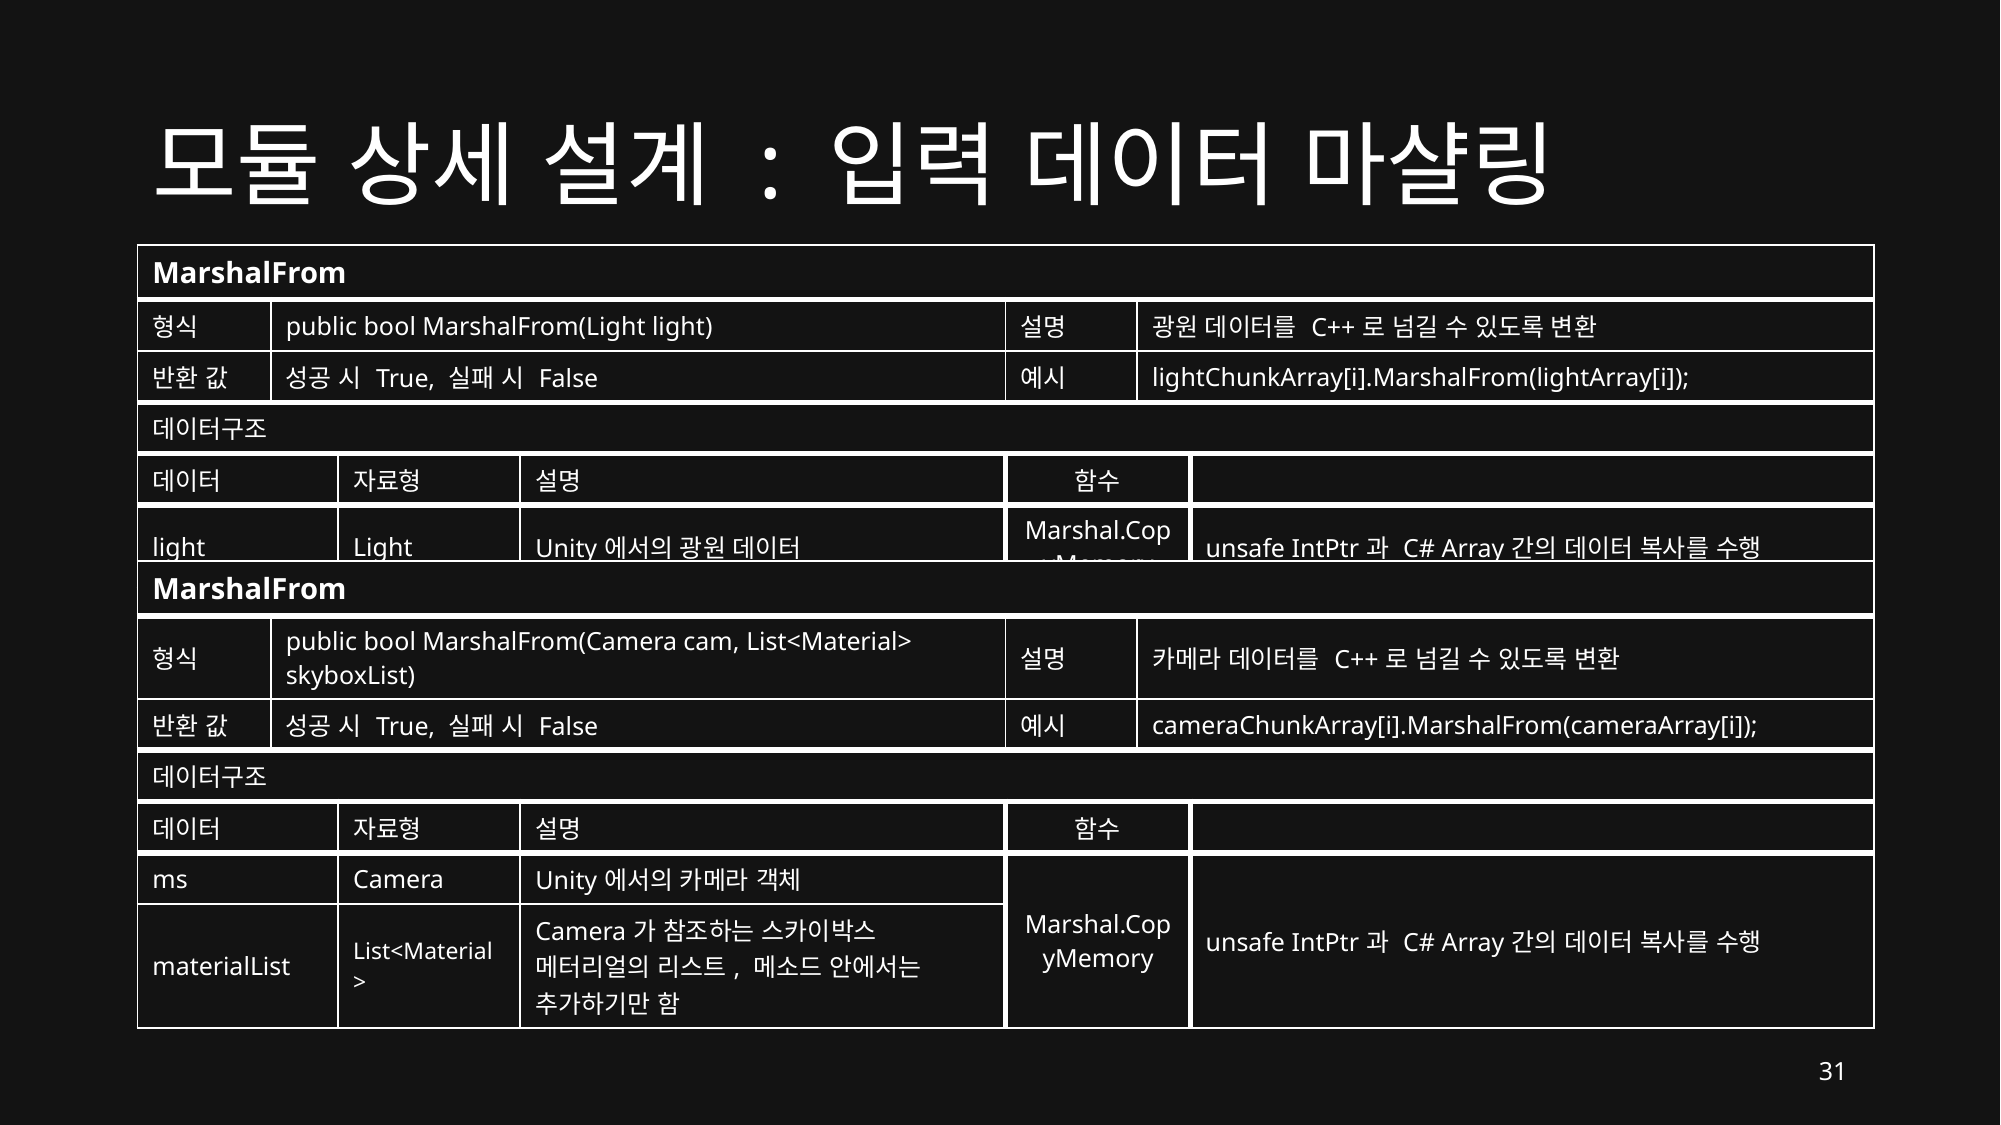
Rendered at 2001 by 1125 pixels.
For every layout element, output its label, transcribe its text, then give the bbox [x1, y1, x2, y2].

table_cell 설명 [521, 804, 1003, 850]
table_cell public bool MarshalFrom(Camera cam, List<Material> skyboxList) [272, 619, 1005, 698]
table_cell Unity에서의 광원 데이터 [521, 508, 1003, 560]
table_cell 데이터 [138, 804, 337, 850]
table_cell [1193, 456, 1873, 502]
table_header MarshalFrom [138, 246, 1873, 297]
table_cell public bool MarshalFrom(Light light) [272, 302, 1005, 350]
table_cell 설명 [521, 456, 1003, 502]
table_cell 예시 [1006, 700, 1136, 747]
table_cell Unity에서의 카메라 객체 [521, 856, 1003, 903]
table_cell unsafe IntPtr과 C# Array간의 데이터 복사를 수행 [1193, 508, 1873, 560]
table_cell Marshal.CopyMemory [1008, 508, 1188, 560]
table_cell 데이터구조 [138, 753, 1873, 799]
table_cell 설명 [1006, 302, 1136, 350]
table_cell Camera [339, 856, 519, 903]
table_cell 함수 [1008, 456, 1188, 502]
table_cell 데이터 [138, 456, 337, 502]
table_cell 자료형 [339, 456, 519, 502]
table_cell Light [339, 508, 519, 560]
table_cell cameraChunkArray[i].MarshalFrom(cameraArray[i]); [1138, 700, 1873, 747]
table_cell 형식 [138, 619, 270, 698]
title 모듈 상세 설계 : 입력 데이터 마샬링 [137, 59, 1863, 244]
table_cell 형식 [138, 302, 270, 350]
table_cell 자료형 [339, 804, 519, 850]
table_cell 반환 값 [138, 352, 270, 400]
table_cell 성공 시 True, 실패 시 False [272, 700, 1005, 747]
table_header MarshalFrom [138, 562, 1873, 613]
table_cell 성공 시 True, 실패 시 False [272, 352, 1005, 400]
table_cell 예시 [1006, 352, 1136, 400]
table_cell 반환 값 [138, 700, 270, 747]
table_cell [1193, 804, 1873, 850]
table_cell unsafe IntPtr과 C# Array간의 데이터 복사를 수행 [1193, 856, 1873, 1027]
table_cell 광원 데이터를 C++로 넘길 수 있도록 변환 [1138, 302, 1873, 350]
table_cell materialList [138, 905, 337, 1027]
table_cell Marshal.CopyMemory [1008, 856, 1188, 1027]
slide_number 31 [1412, 1042, 1863, 1103]
table_cell 함수 [1008, 804, 1188, 850]
table_cell ms [138, 856, 337, 903]
table_cell lightChunkArray[i].MarshalFrom(lightArray[i]); [1138, 352, 1873, 400]
table_cell List<Material> [339, 905, 519, 1027]
table_cell 데이터구조 [138, 405, 1873, 451]
table_cell Camera가 참조하는 스카이박스 메터리얼의 리스트, 메소드 안에서는 추가하기만 함 [521, 905, 1003, 1027]
table_cell 카메라 데이터를 C++로 넘길 수 있도록 변환 [1138, 619, 1873, 698]
table_cell 설명 [1006, 619, 1136, 698]
table_cell light [138, 508, 337, 560]
